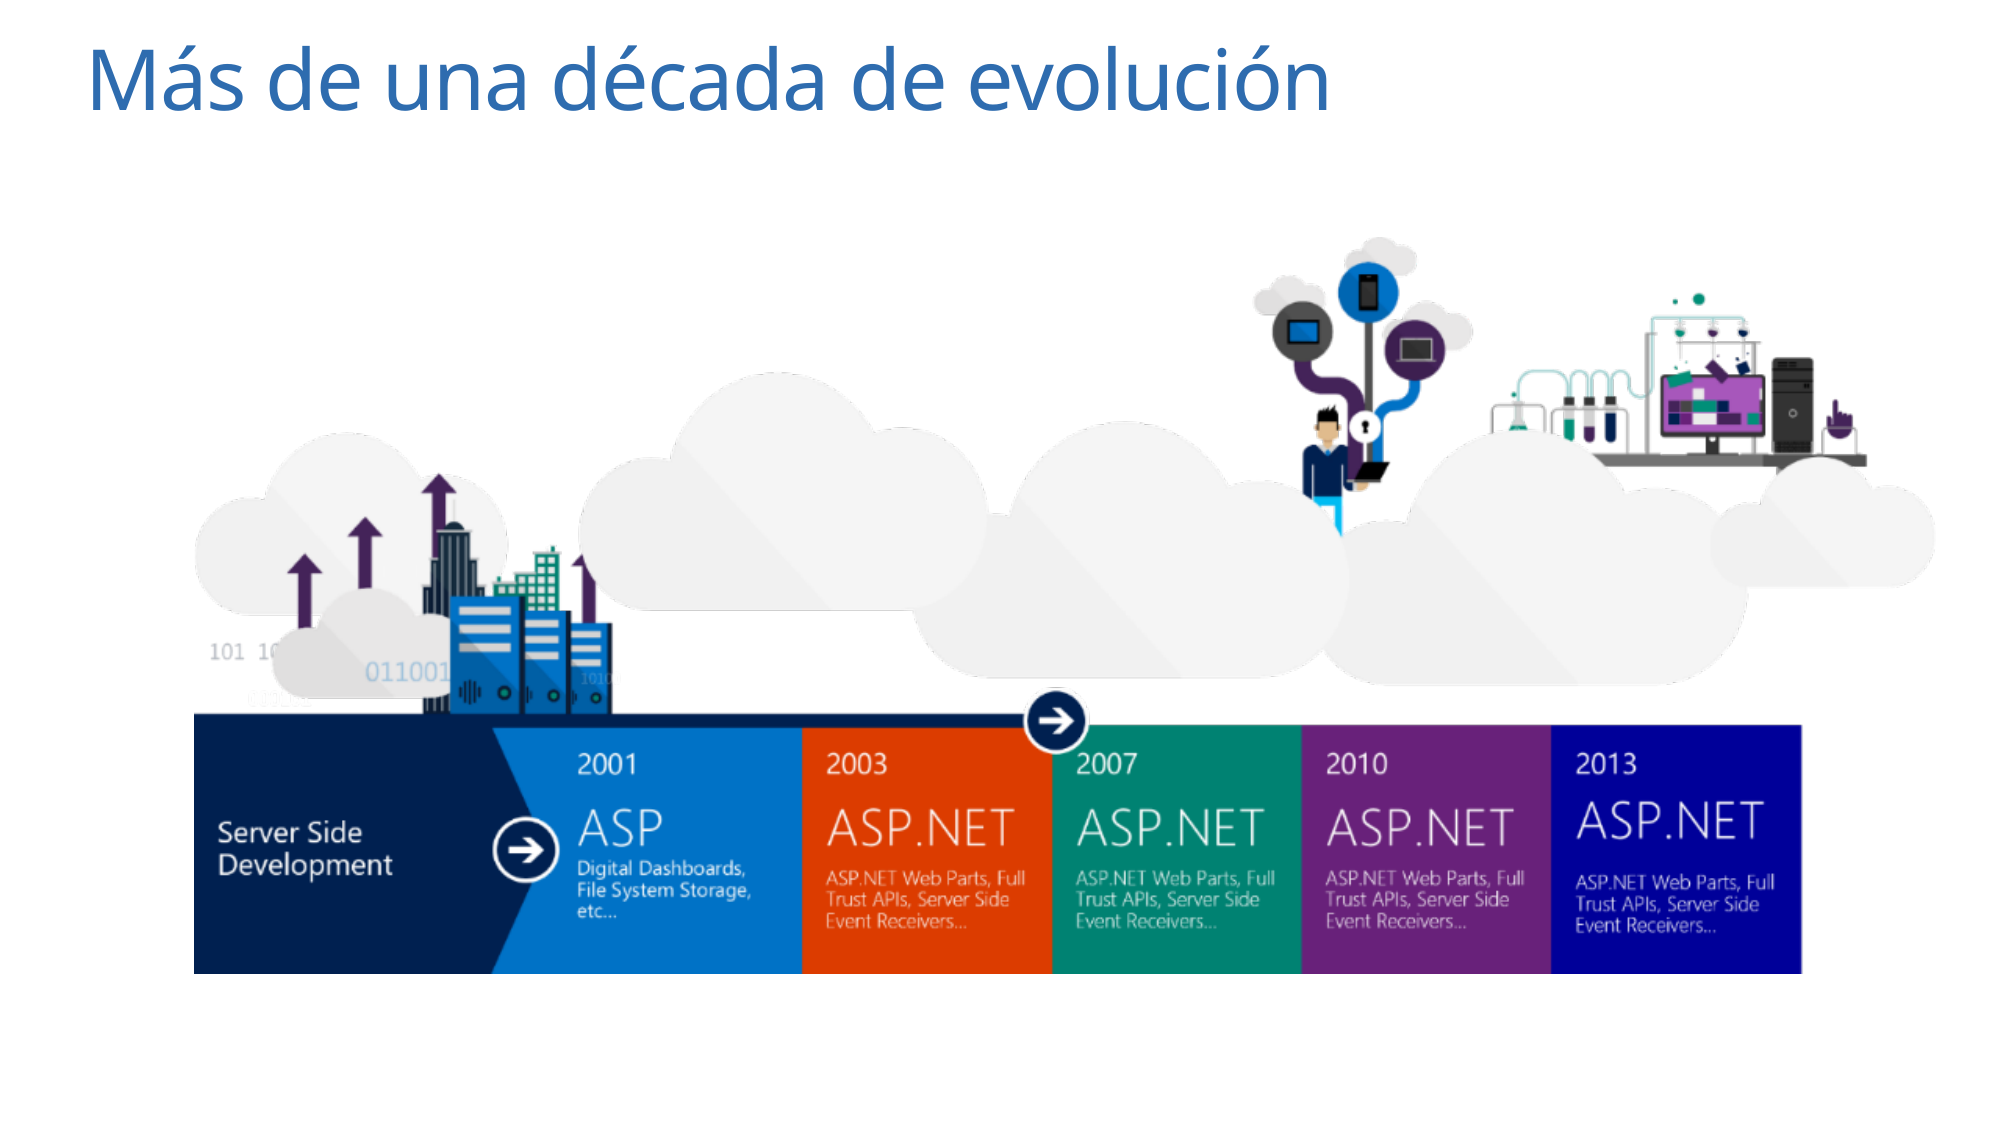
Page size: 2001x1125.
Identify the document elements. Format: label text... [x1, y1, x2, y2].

picture [194, 237, 1936, 974]
title Más de una década de evolución [85, 37, 1915, 161]
